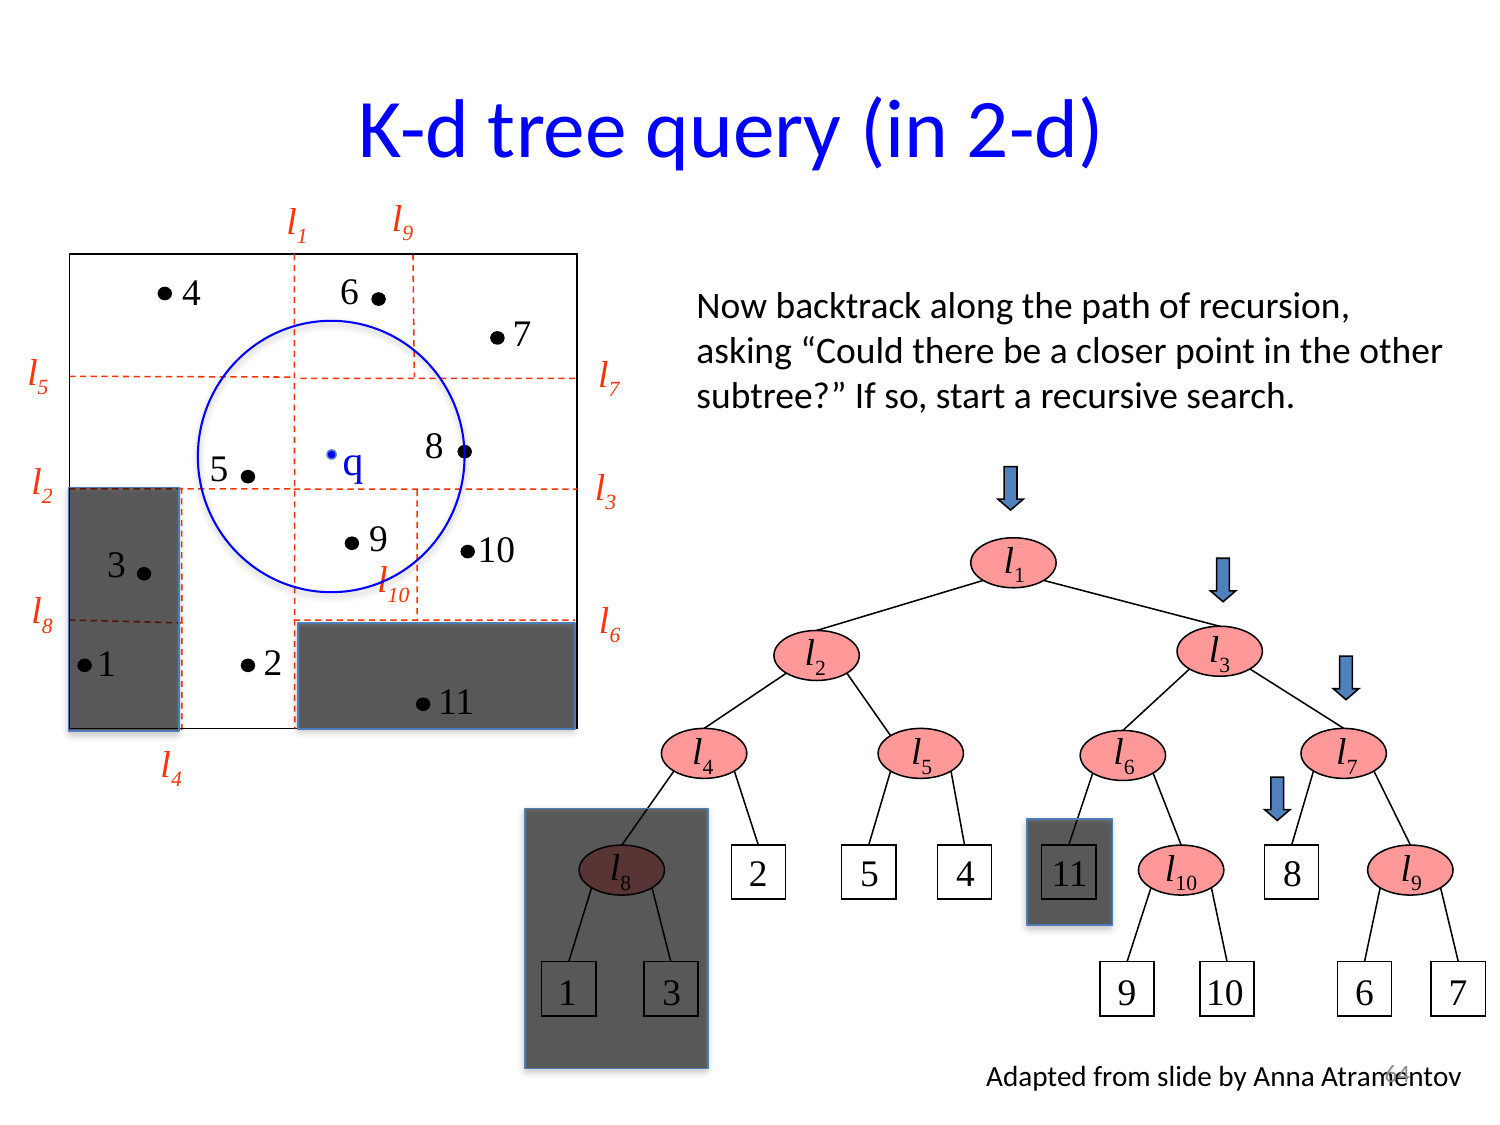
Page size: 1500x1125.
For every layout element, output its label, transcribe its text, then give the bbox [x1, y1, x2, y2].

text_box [1337, 836, 1486, 1021]
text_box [1079, 668, 1190, 771]
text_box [1099, 772, 1260, 1021]
text_box l3 [583, 455, 649, 521]
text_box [1249, 668, 1387, 781]
text_box l7 [583, 342, 652, 409]
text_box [1264, 770, 1319, 903]
text_box Adapted from slide by Anna Atramentov [1425, 1049, 1477, 1100]
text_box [970, 528, 1057, 589]
text_box l5 [12, 340, 63, 407]
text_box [1043, 580, 1263, 679]
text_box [69, 253, 266, 731]
text_box l4 [145, 739, 214, 798]
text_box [661, 672, 787, 781]
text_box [1373, 770, 1411, 835]
text_box Adapted from slide by Anna Atramentov [971, 1049, 1074, 1100]
text_box [997, 466, 1024, 511]
text_box [1216, 558, 1230, 578]
text_box l9 [377, 186, 445, 252]
text_box [1339, 656, 1353, 667]
text_box l8 [16, 578, 62, 645]
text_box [731, 770, 786, 903]
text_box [773, 580, 984, 682]
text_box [541, 770, 699, 1022]
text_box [326, 426, 380, 493]
title K-d tree query (in 2-d) [56, 30, 1407, 218]
text_box [1026, 818, 1094, 926]
slide_number 64 [1074, 1042, 1425, 1103]
text_box l6 [584, 588, 653, 655]
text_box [841, 770, 992, 903]
text_box [524, 808, 709, 1069]
text_box Now backtrack along the path of recursion, asking “Could there be a closer point in the other subtree?” If so, start a recursive search. [681, 273, 1461, 424]
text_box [271, 188, 340, 729]
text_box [1035, 772, 1098, 903]
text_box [344, 253, 578, 731]
text_box l2 [16, 449, 63, 516]
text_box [846, 672, 964, 769]
